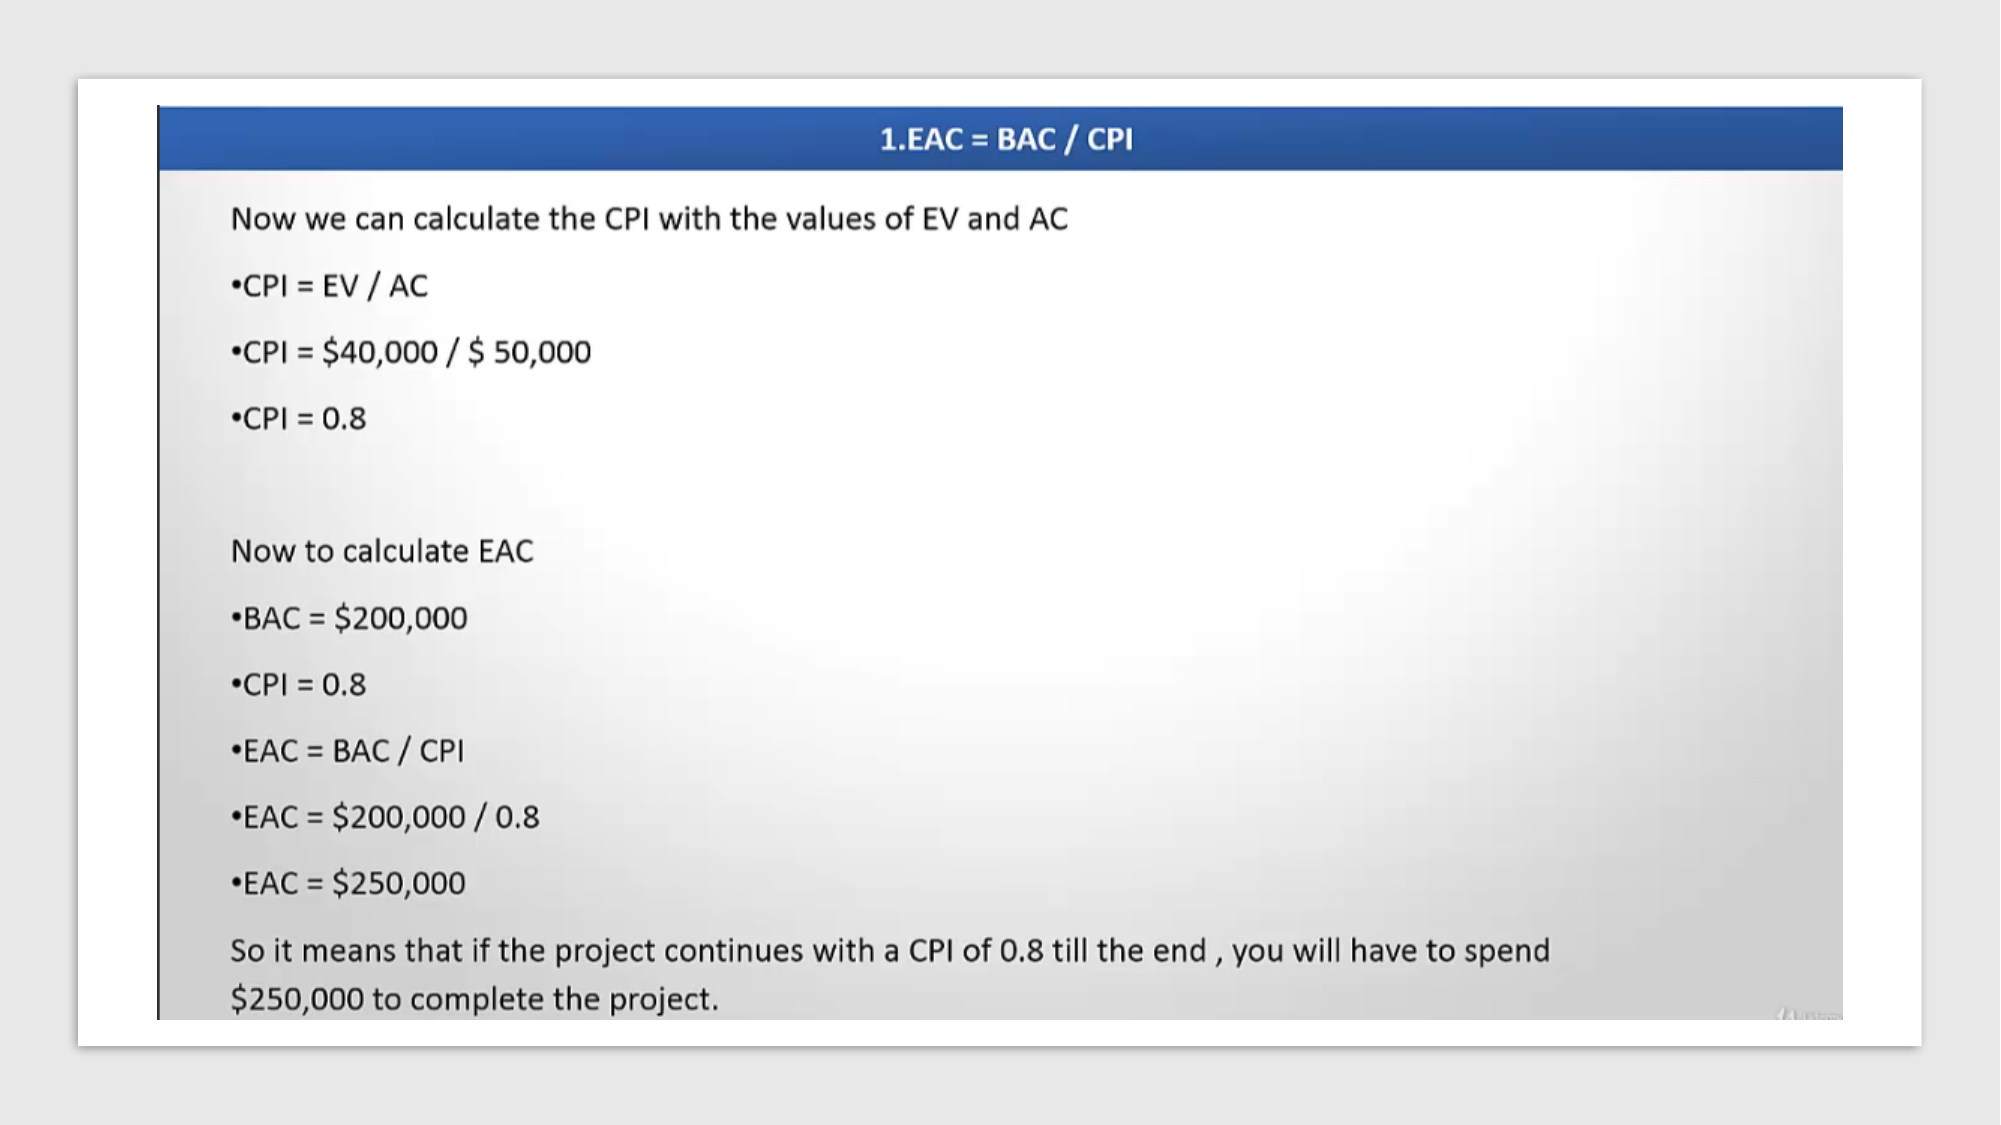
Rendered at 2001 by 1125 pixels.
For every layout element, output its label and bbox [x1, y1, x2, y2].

text_box [0, 0, 2000, 1125]
text_box [77, 77, 1923, 1048]
list [157, 104, 1843, 1020]
